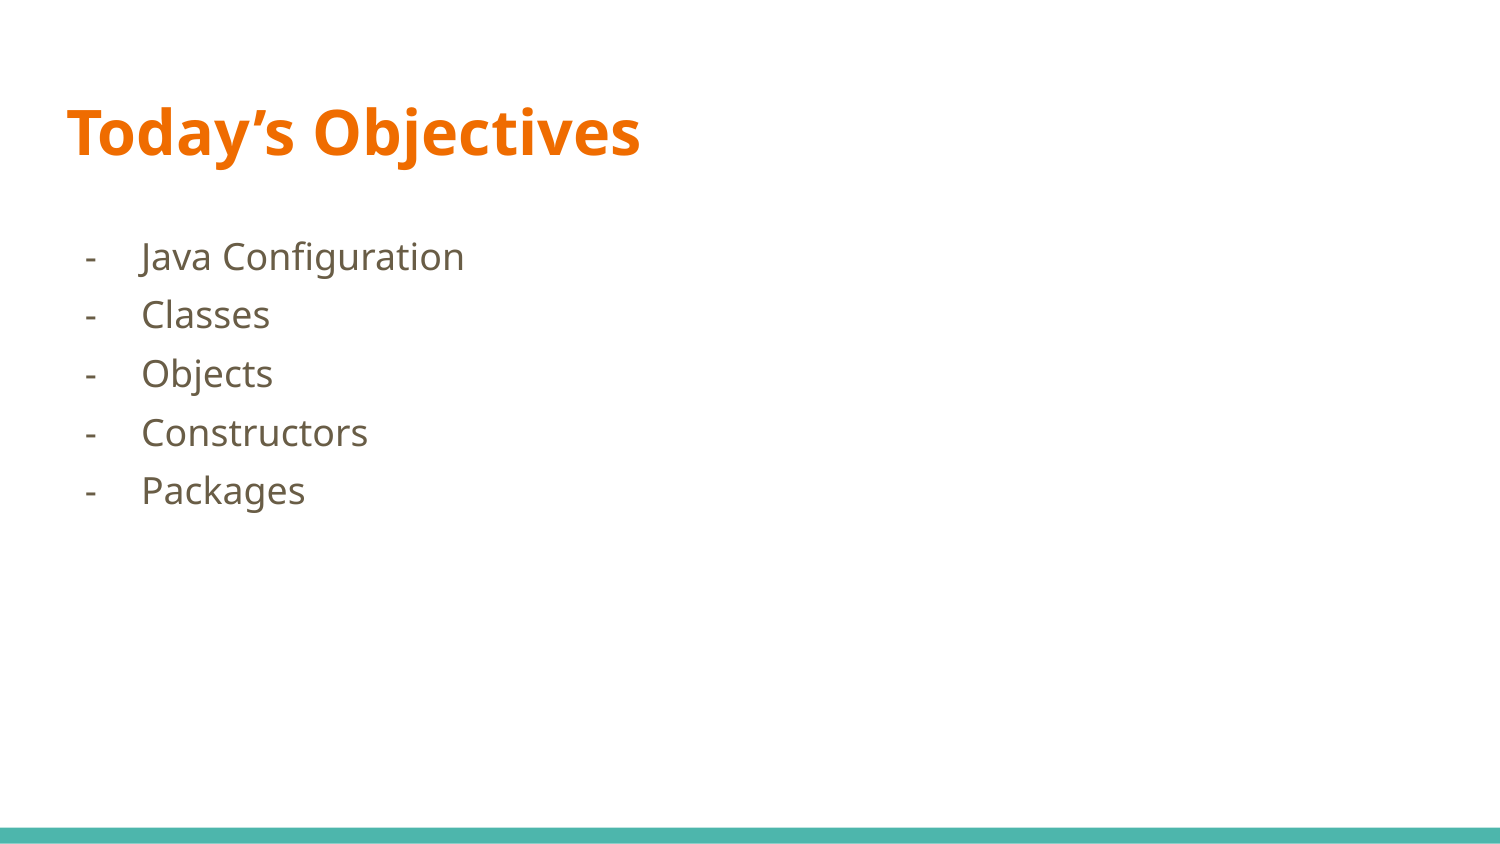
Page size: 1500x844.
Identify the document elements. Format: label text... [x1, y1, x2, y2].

list Java Configuration Classes Objects Constructors Packages [51, 207, 1449, 750]
title Today’s Objectives [51, 72, 1449, 189]
